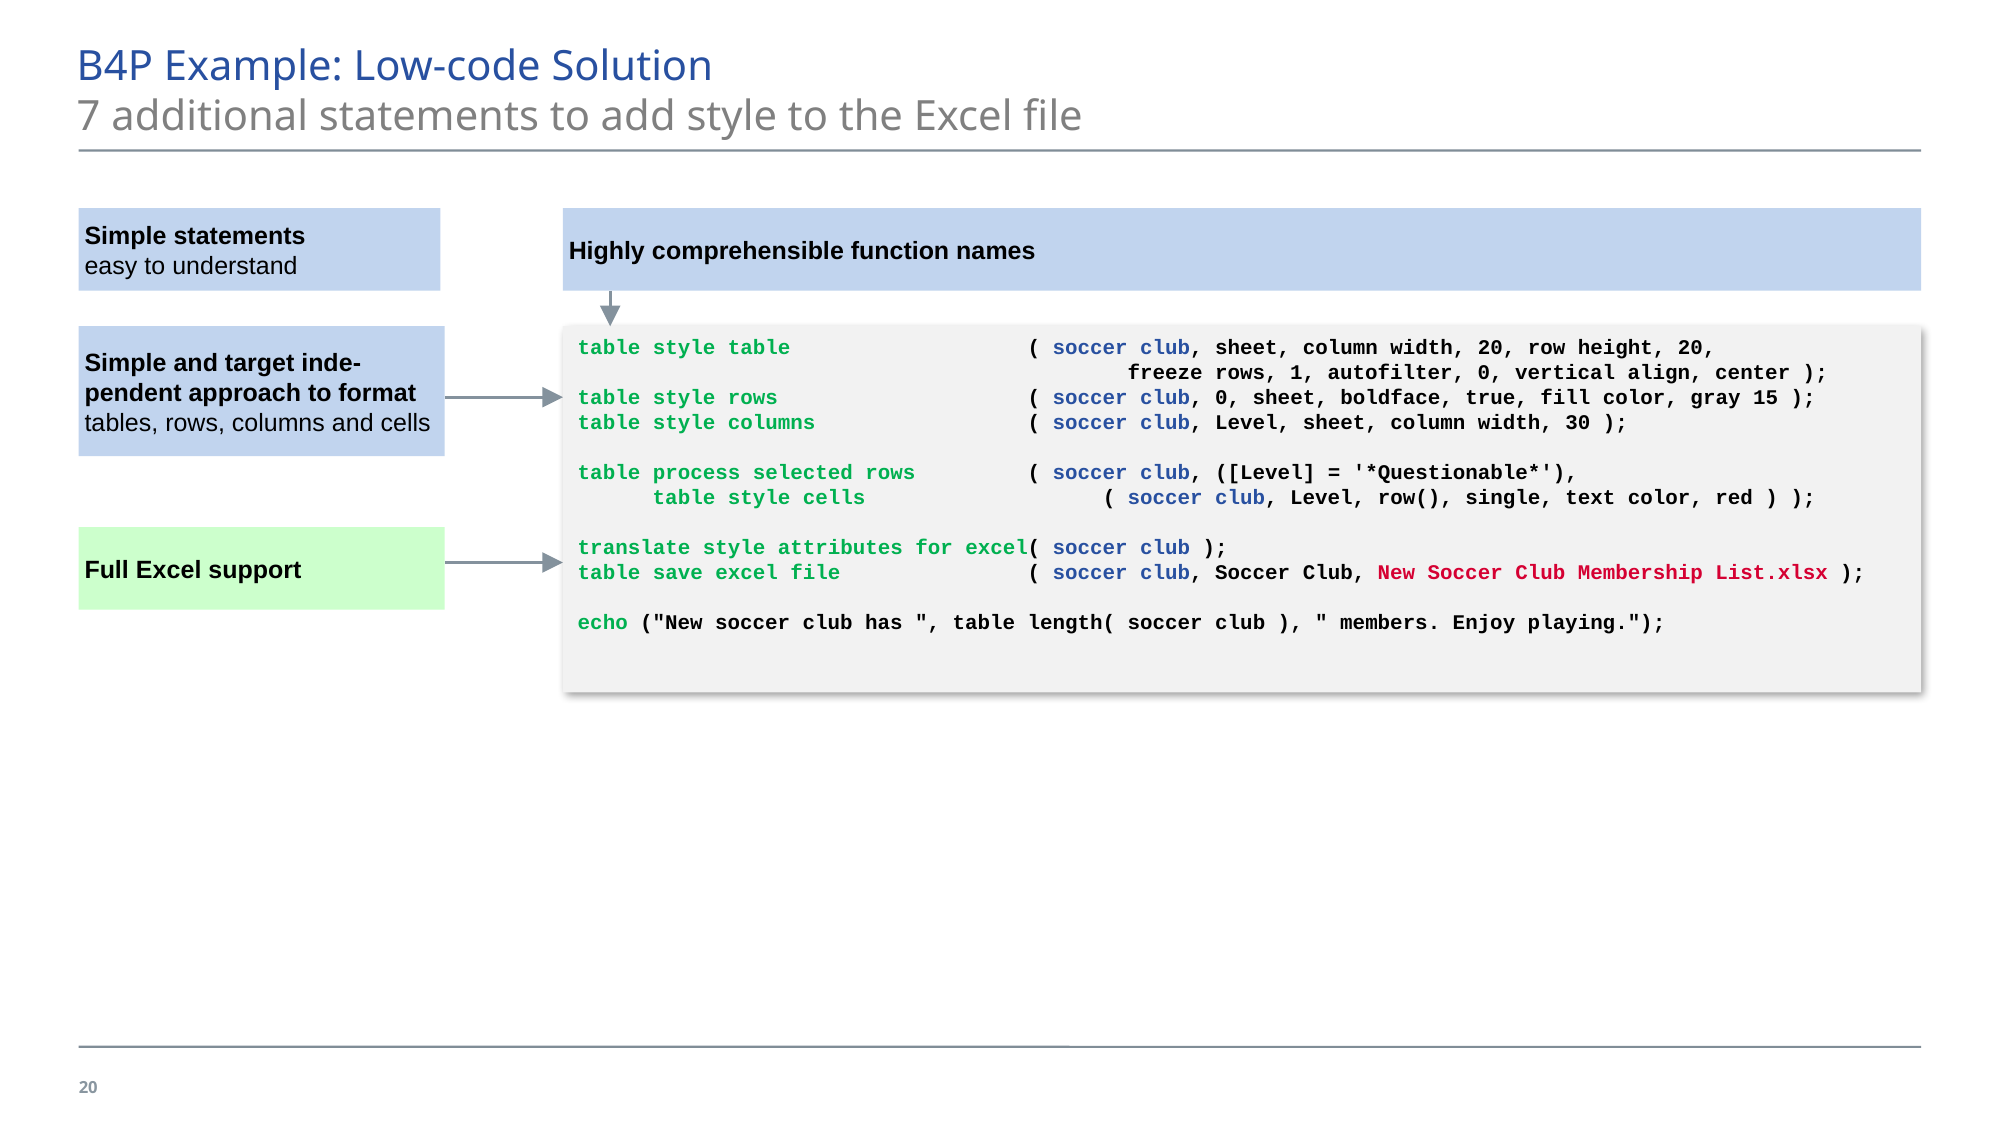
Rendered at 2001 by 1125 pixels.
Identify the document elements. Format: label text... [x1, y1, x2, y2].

title B4P Example: Low-code Solution 7 additional statements to add style to the Excel file [76, 30, 1920, 149]
text_box table style table ( soccer club, sheet, column width, 20, row height, 20, freeze rows, 1, autofilter, 0, vertical align, center ); table style rows ( soccer club, 0, sheet, boldface, true, fill color, gray 15 ); table style columns ( soccer club, Level, sheet, column width, 30 ); table process selected rows ( soccer club, ([Level] = '*Questionable*'), table style cells ( soccer club, Level, row(), single, text color, red ) ); translate style attributes for excel( soccer club ); table save excel file ( soccer club, Soccer Club, New Soccer Club Membership List.xlsx ); echo ("New soccer club has ", table length( soccer club ), " members. Enjoy playing."); [562, 326, 1922, 693]
text_box Highly comprehensible function names [561, 206, 1923, 293]
text_box Simple statements easy to understand [77, 206, 442, 293]
text_box Simple and target inde-pendent approach to format tables, rows, columns and cells [77, 324, 447, 458]
text_box Full Excel support [77, 525, 447, 612]
